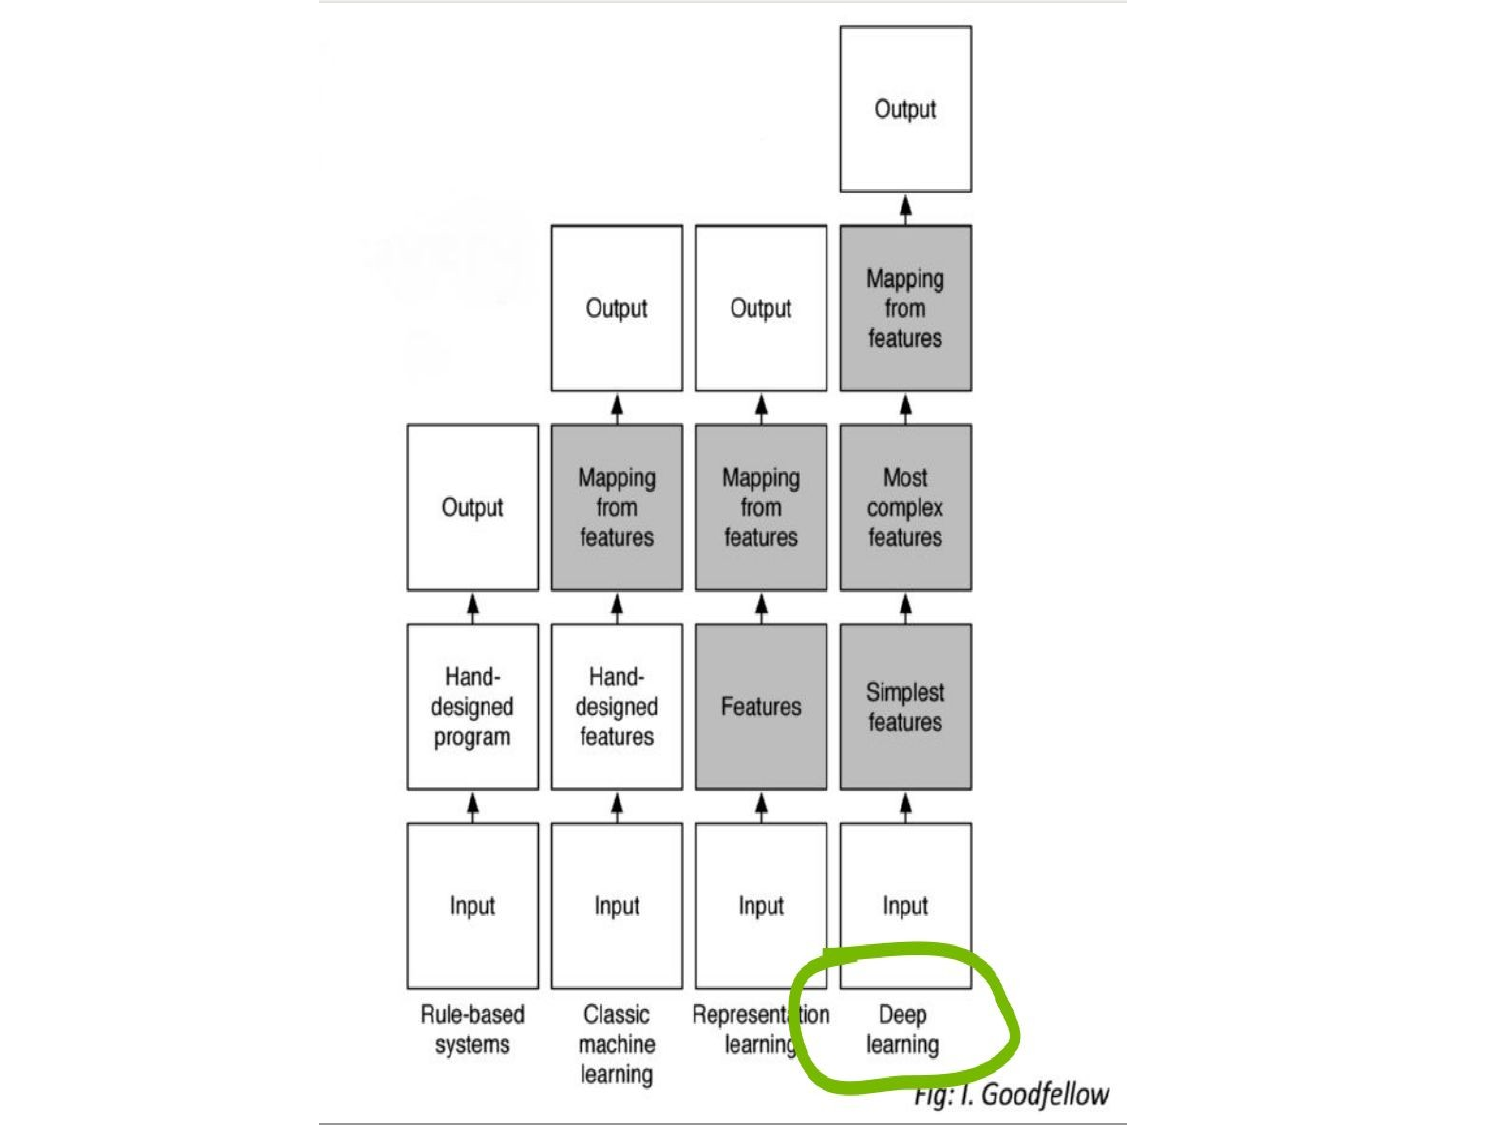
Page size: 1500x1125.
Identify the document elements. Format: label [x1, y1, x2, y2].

picture [319, 0, 1127, 1125]
